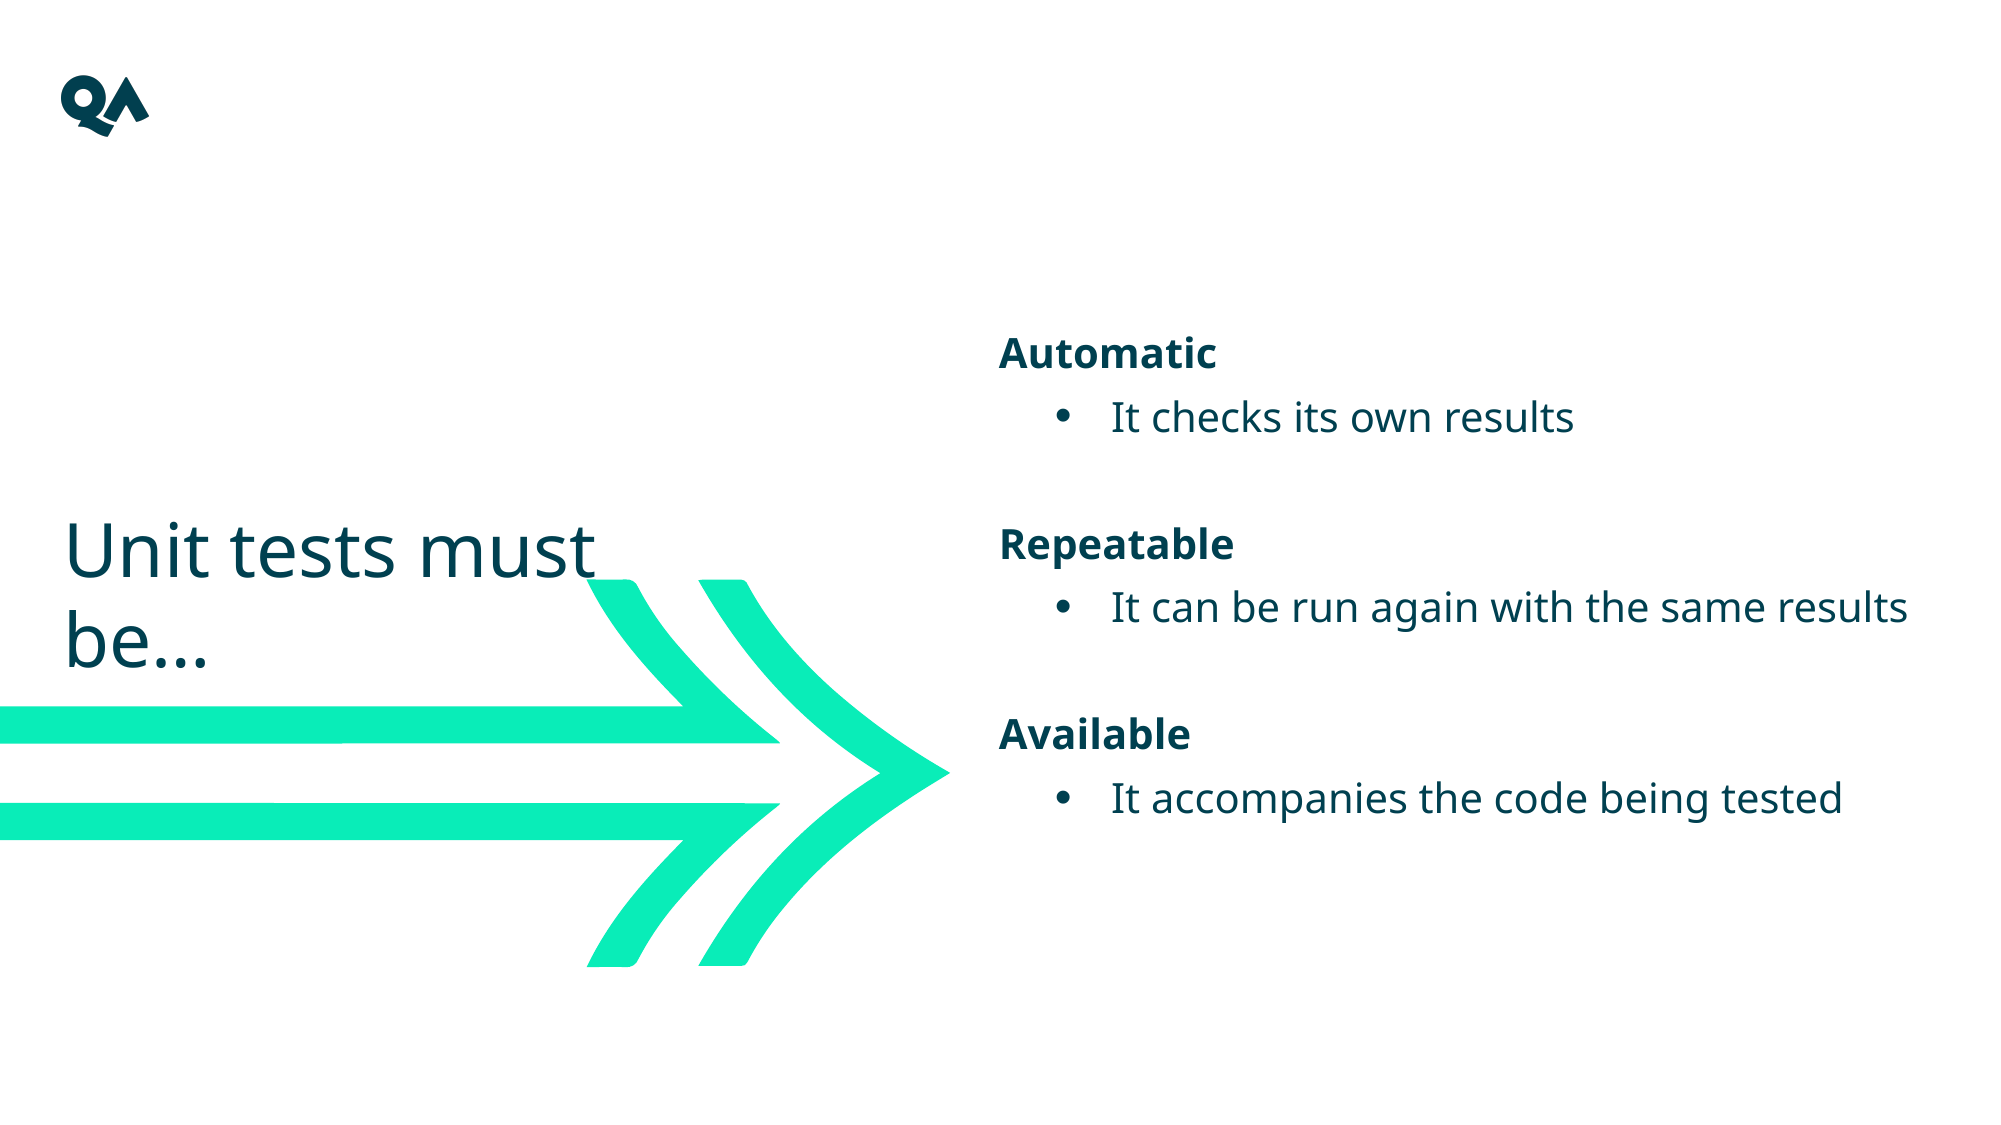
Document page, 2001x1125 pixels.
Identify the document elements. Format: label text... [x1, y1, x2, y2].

picture [44, 62, 166, 148]
list Unit tests must be… [63, 203, 670, 683]
list Automatic It checks its own results Repeatable It can be run again with the same results Available It accompanies the code being tested [998, 326, 1937, 1125]
